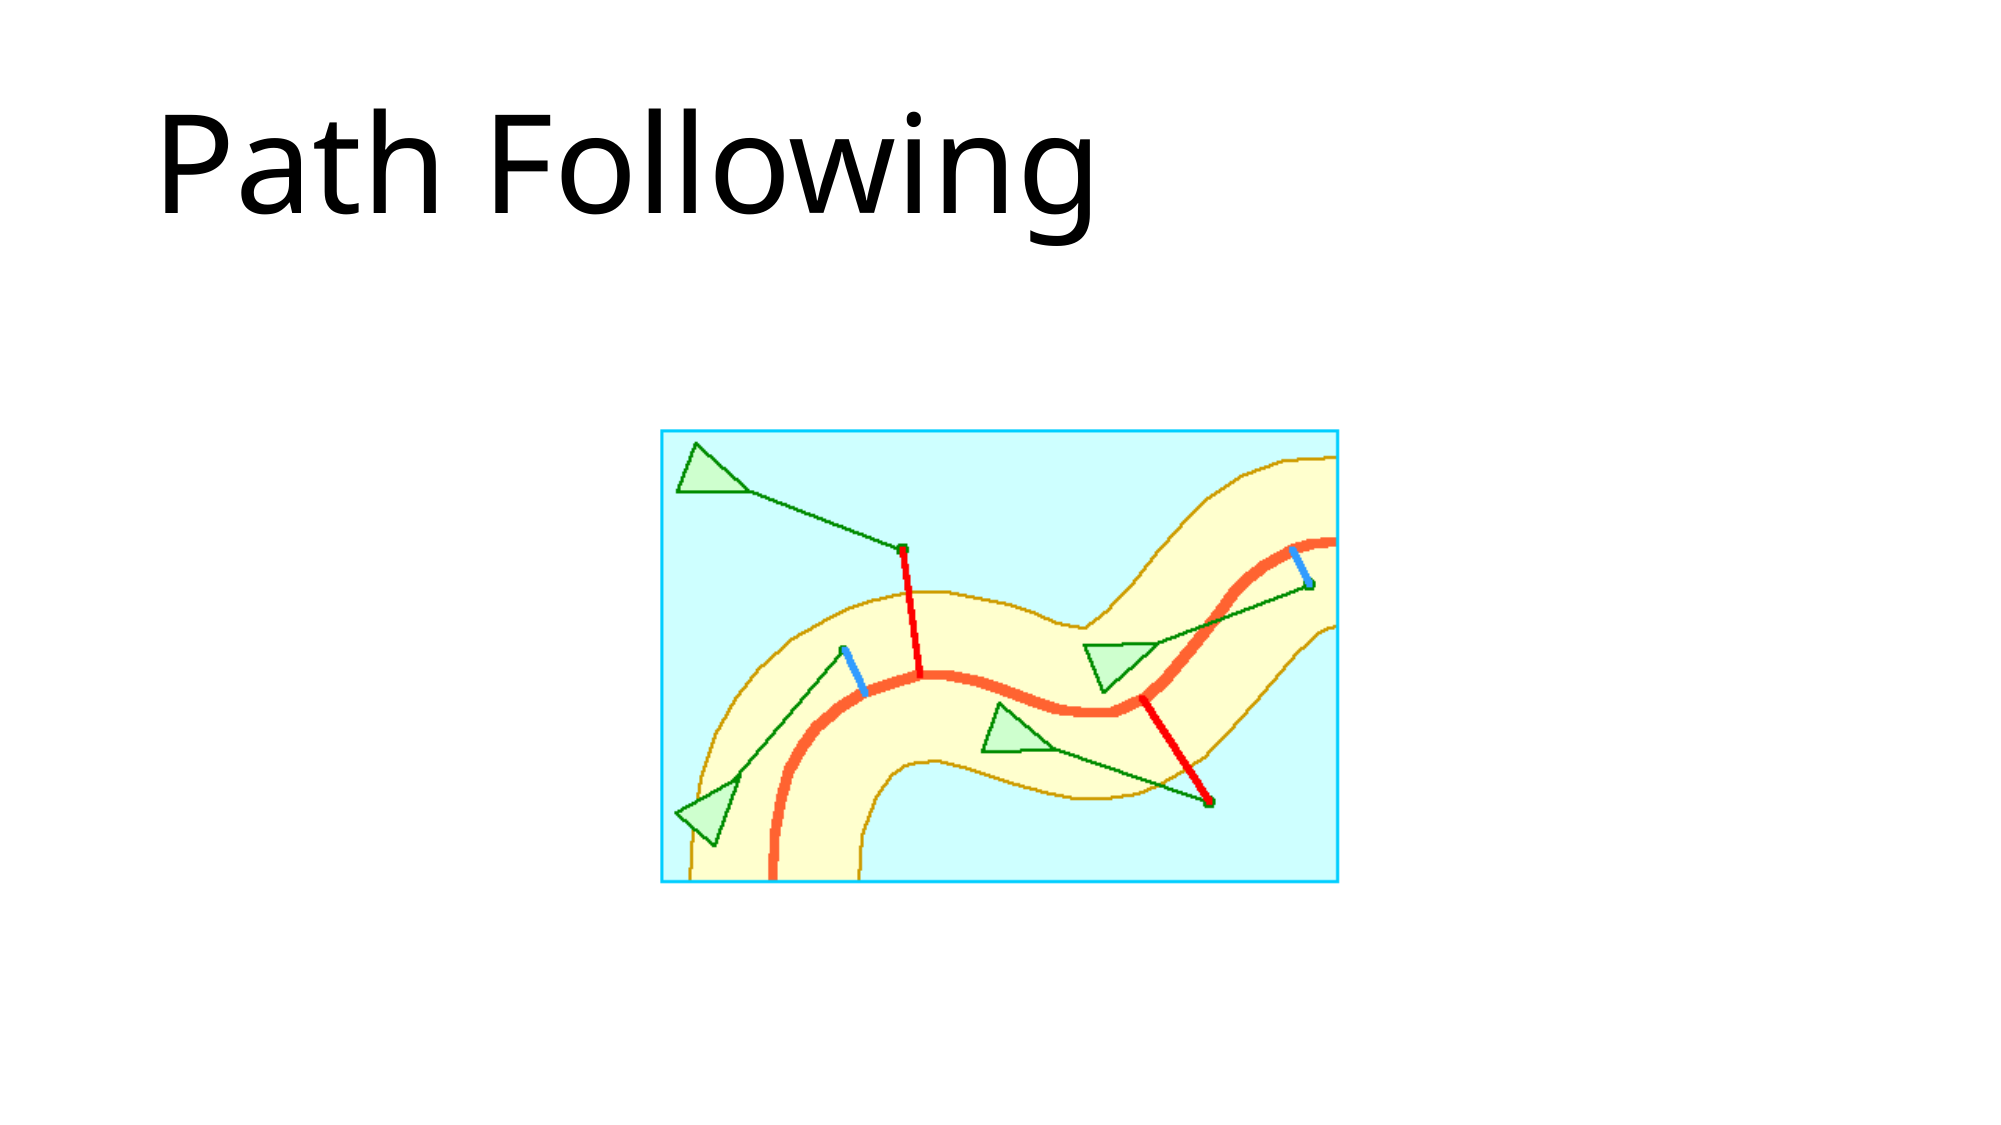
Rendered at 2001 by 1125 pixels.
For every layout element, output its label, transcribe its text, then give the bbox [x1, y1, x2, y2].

title Path Following [137, 59, 1863, 278]
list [659, 428, 1341, 885]
